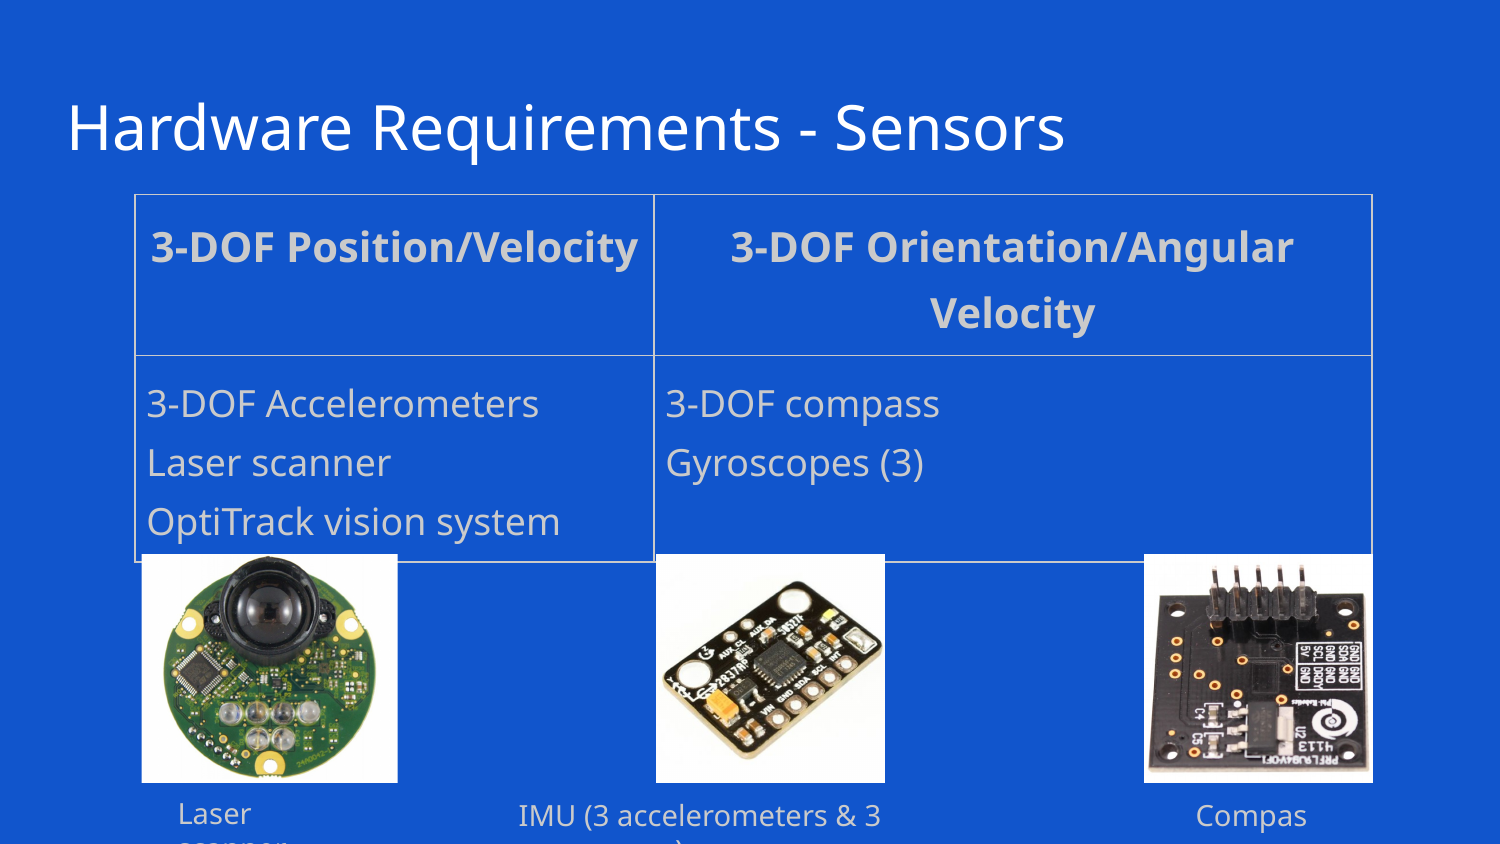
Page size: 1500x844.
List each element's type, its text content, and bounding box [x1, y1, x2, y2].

table_cell 3-DOF compass Gyroscopes (3) [655, 356, 1371, 561]
text_box IMU (3 accelerometers & 3 gyroscopes) [503, 782, 1037, 844]
table_header 3-DOF Position/Velocity [136, 195, 653, 355]
picture [1143, 553, 1373, 783]
table_cell 3-DOF Accelerometers Laser scanner OptiTrack vision system [136, 356, 653, 561]
picture [141, 553, 399, 783]
table_header 3-DOF Orientation/Angular Velocity [655, 195, 1371, 355]
title Hardware Requirements - Sensors [51, 72, 1449, 167]
picture [656, 553, 885, 783]
text_box Laser scanner [162, 790, 379, 844]
text_box Compass [1180, 790, 1336, 844]
